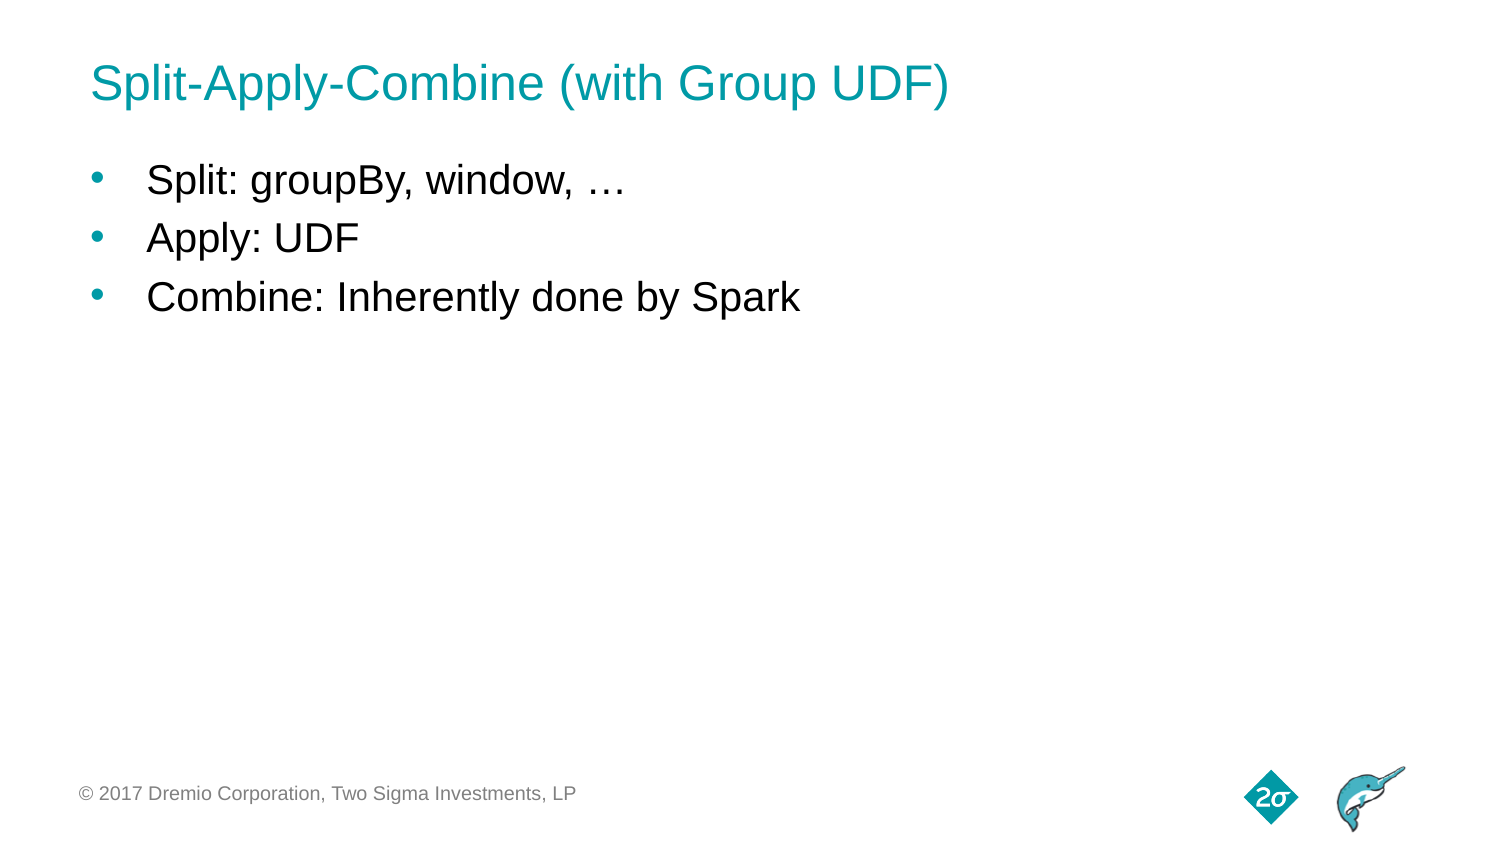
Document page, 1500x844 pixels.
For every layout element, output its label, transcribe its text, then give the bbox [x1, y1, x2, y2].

list Split: groupBy, window, … Apply: UDF Combine: Inherently done by Spark [75, 144, 1425, 754]
picture [1242, 768, 1300, 826]
picture [1336, 766, 1409, 833]
title Split-Apply-Combine (with Group UDF) [75, 33, 1425, 127]
